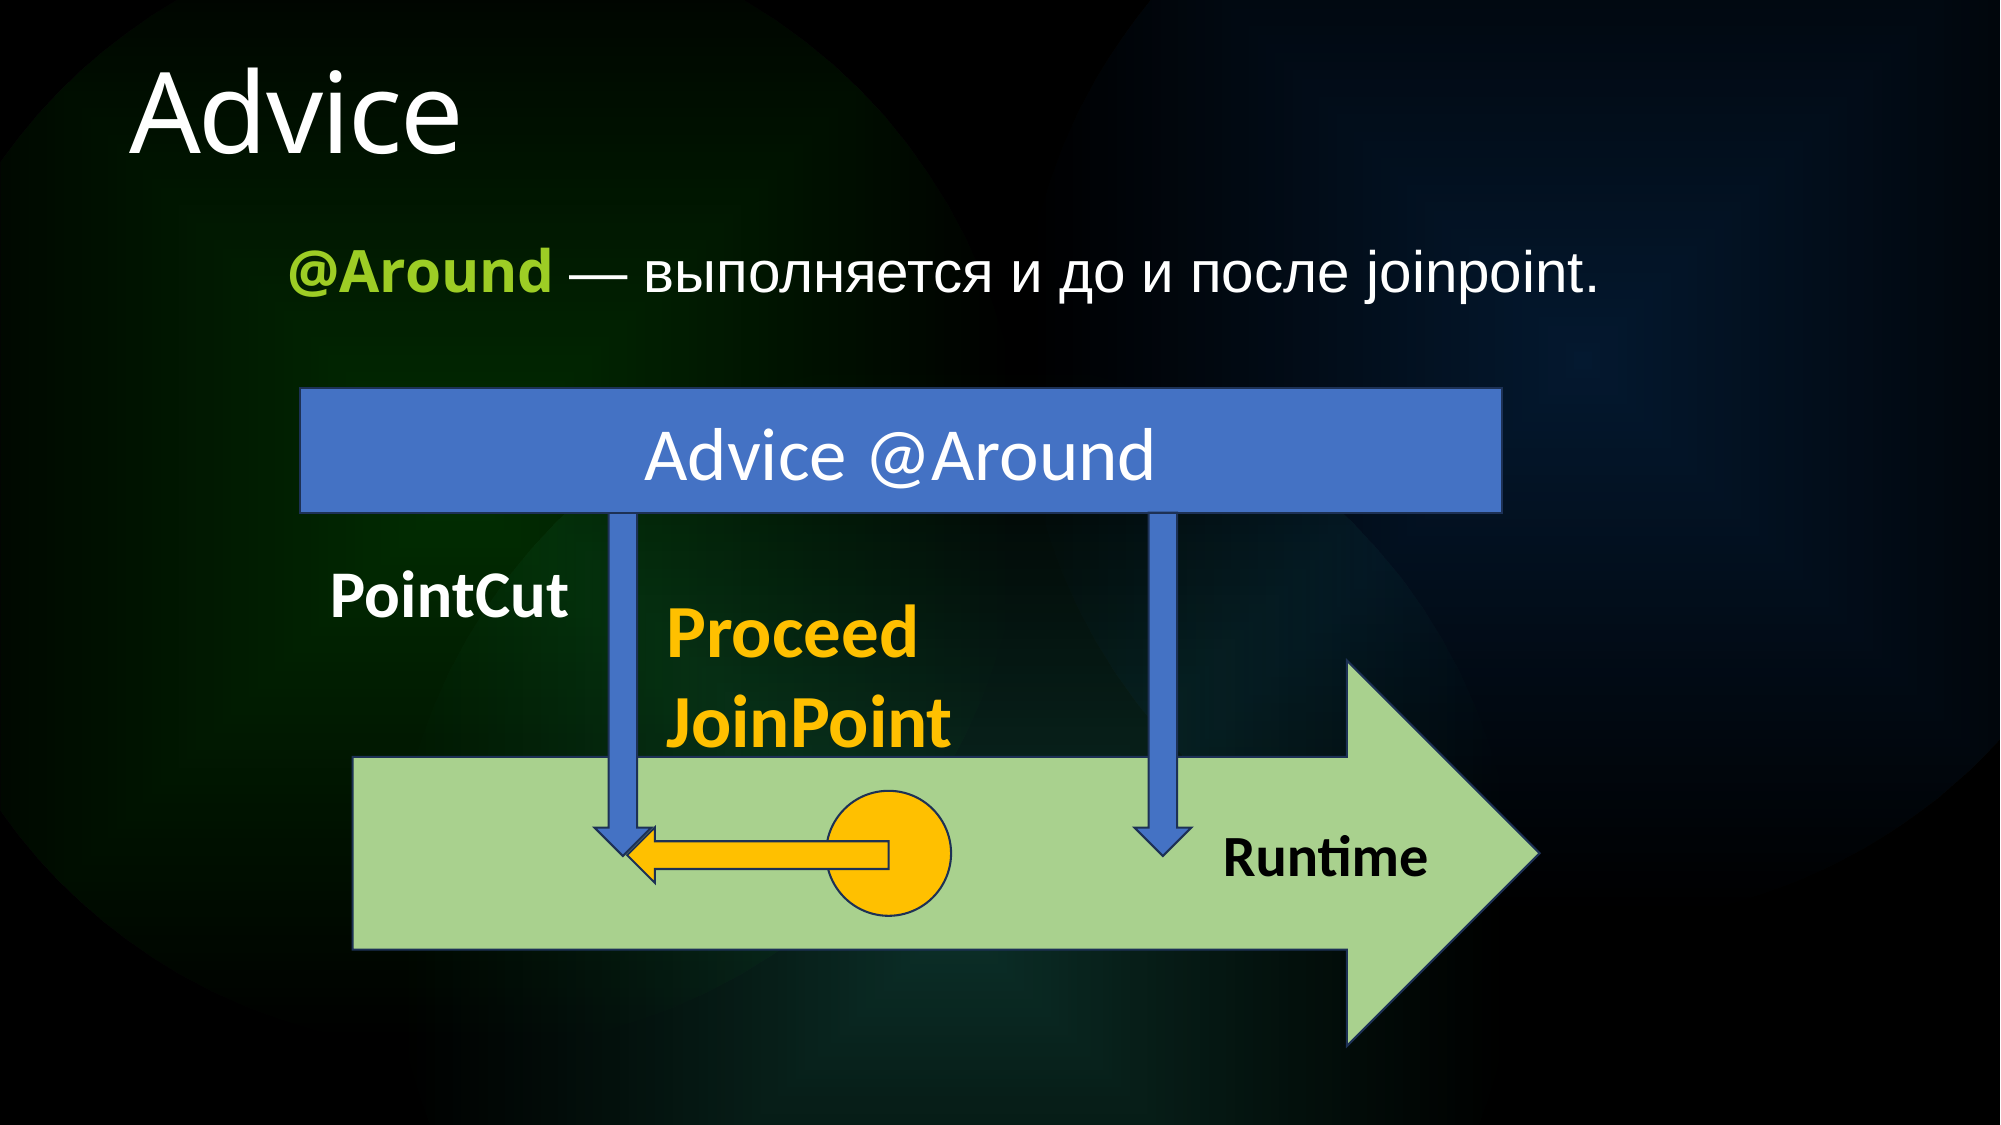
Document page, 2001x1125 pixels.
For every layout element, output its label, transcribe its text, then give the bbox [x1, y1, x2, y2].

text_box Advice [124, 73, 1209, 177]
text_box Runtime [351, 658, 1542, 1049]
text_box PointCut [315, 543, 653, 639]
text_box [625, 824, 890, 886]
text_box [1131, 511, 1194, 858]
text_box [826, 789, 953, 917]
text_box Advice @Around [299, 387, 1503, 514]
text_box [607, 514, 639, 543]
text_box Proceed JoinPoint [651, 575, 1063, 771]
text_box [591, 639, 653, 858]
text_box @Around — выполняется и до и после joinpoint. [283, 160, 1813, 309]
